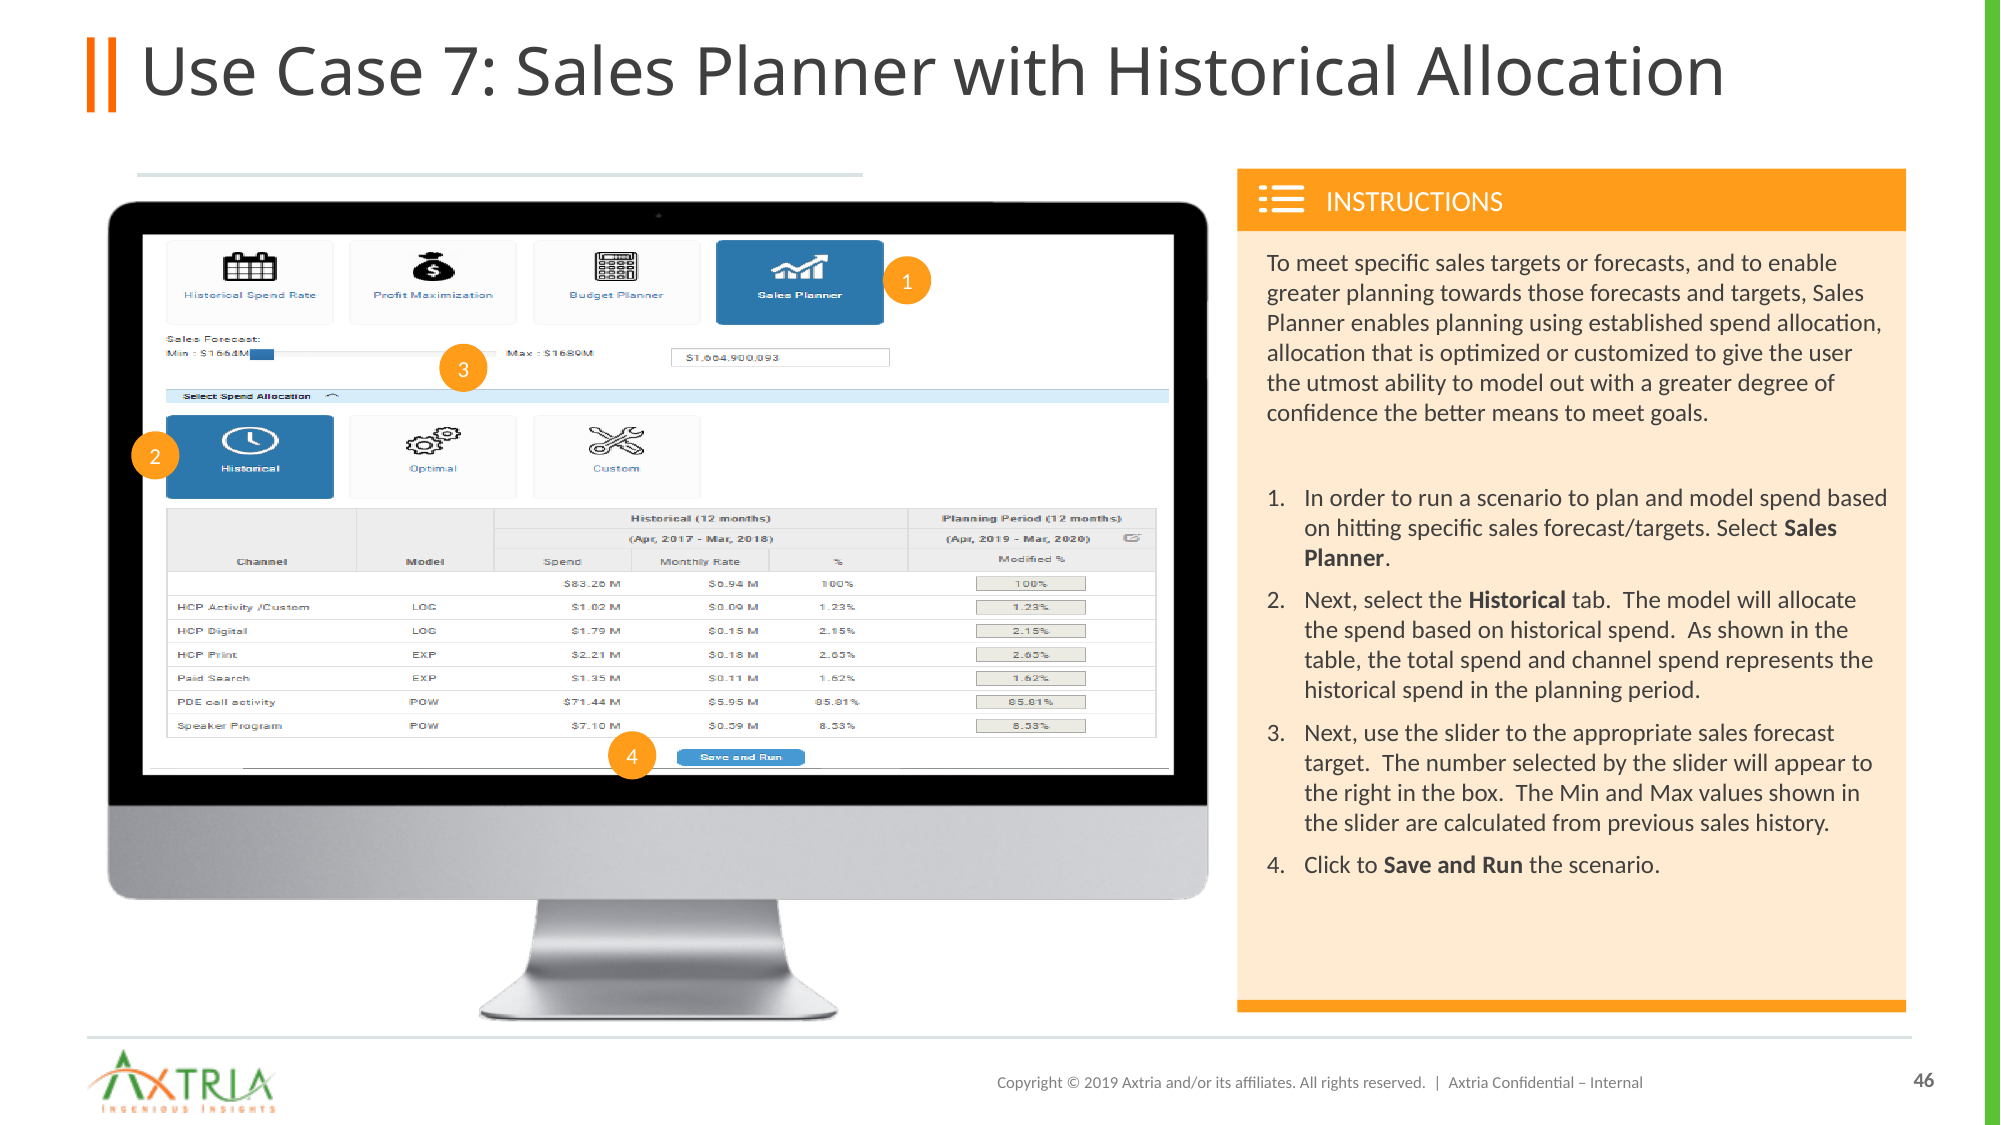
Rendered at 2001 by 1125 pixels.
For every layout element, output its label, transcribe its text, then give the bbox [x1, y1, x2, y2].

text_box INSTRUCTIONS [1236, 168, 1907, 232]
text_box [1258, 196, 1268, 202]
text_box To meet specific sales targets or forecasts, and to enable greater planning towards those forecasts and targets, Sales Planner enables planning using established spend allocation, allocation that is optimized or customized to give the user the utmost ability to model out with a greater degree of confidence the better means to meet goals. In order to run a scenario to plan and model spend based on hitting specific sales forecast/targets. Select Sales Planner. Next, select the Historical tab. The model will allocate the spend based on historical spend. As shown in the table, the total spend and channel spend represents the historical spend in the planning period. Next, use the slider to the appropriate sales forecast target. The number selected by the slider will appear to the right in the box. The Min and Max values shown in the slider are calculated from previous sales history. Click to Save and Run the scenario. [1236, 232, 1907, 999]
text_box [1271, 185, 1305, 190]
text_box [1258, 208, 1268, 213]
text_box [1271, 196, 1305, 202]
text_box [1258, 185, 1268, 190]
picture [93, 199, 1221, 1025]
text_box [1236, 999, 1907, 1013]
title Use Case 7: Sales Planner with Historical Allocation [140, 40, 1937, 107]
picture [87, 1049, 276, 1113]
text_box [1271, 208, 1305, 213]
